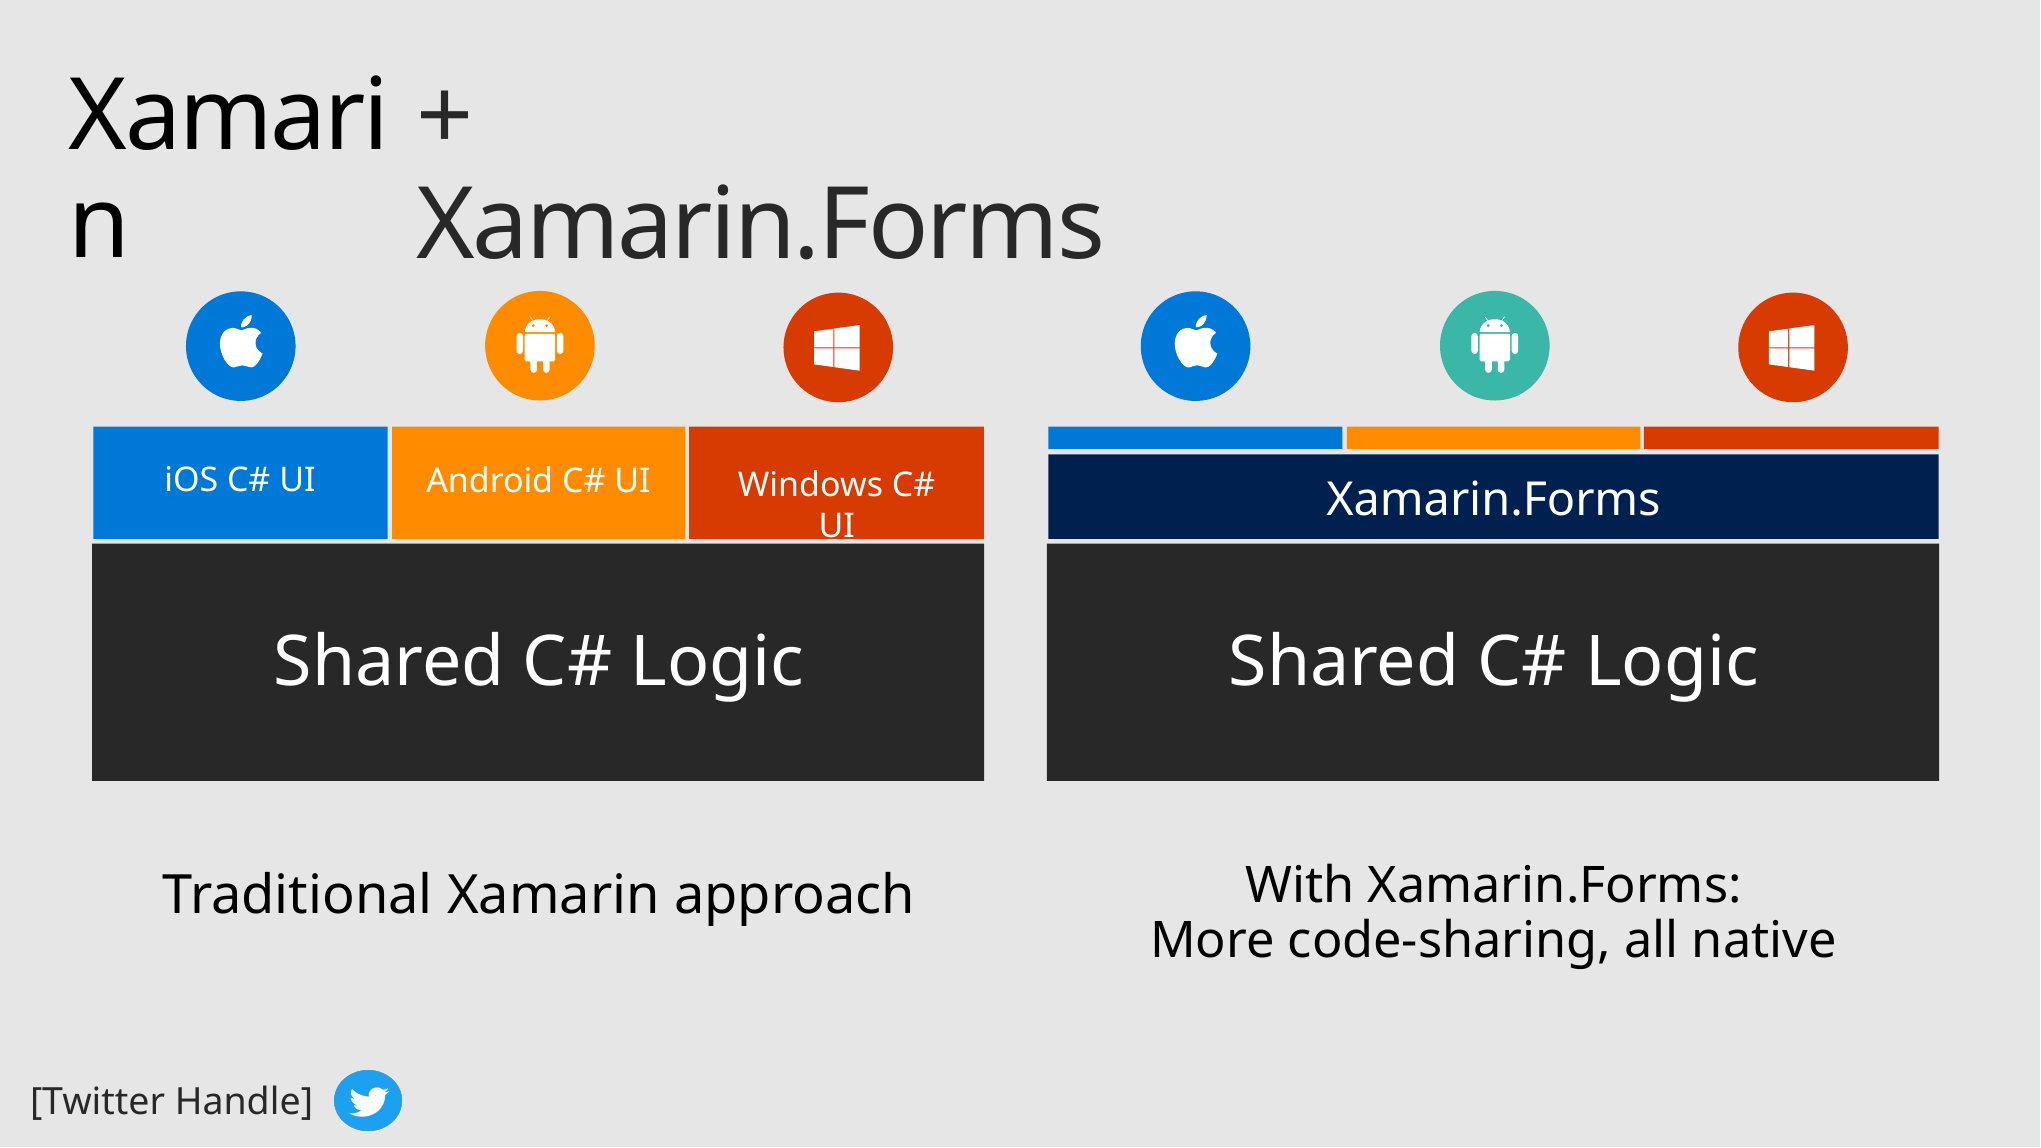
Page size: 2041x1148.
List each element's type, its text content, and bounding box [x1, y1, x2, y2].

list With Xamarin.Forms: More code-sharing, all native [1048, 844, 1939, 984]
picture [334, 1070, 402, 1131]
title Xamarin [45, 48, 439, 199]
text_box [89, 290, 989, 782]
list Traditional Xamarin approach [93, 844, 985, 943]
text_box + Xamarin.Forms [392, 49, 1187, 174]
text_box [1044, 290, 1943, 782]
